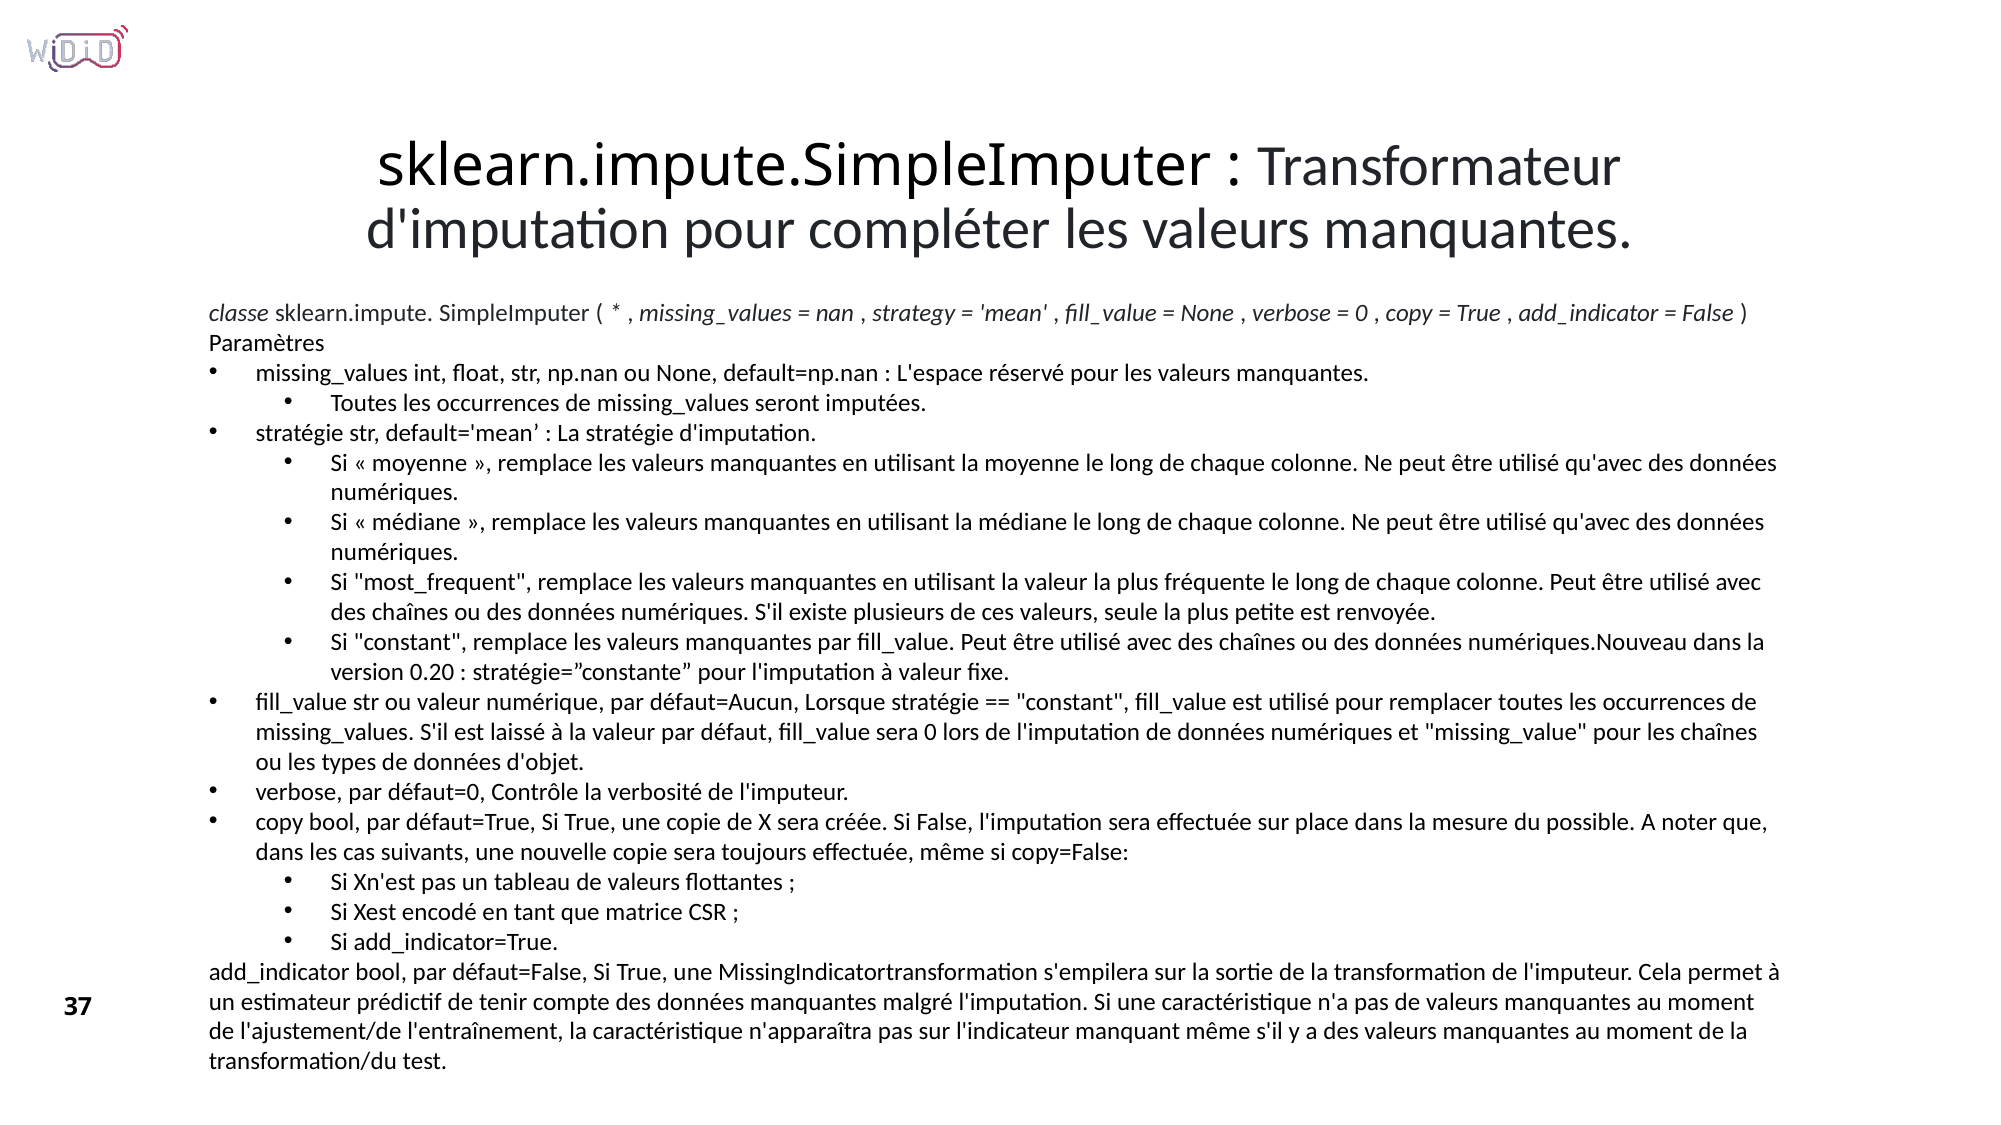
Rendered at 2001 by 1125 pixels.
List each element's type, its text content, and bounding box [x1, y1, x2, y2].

picture [27, 25, 128, 72]
text_box classe sklearn.impute. SimpleImputer ( * , missing_values = nan , strategy = 'mean' , fill_value = None , verbose = 0 , copy = True , add_indicator = False ) Paramètres missing_values int, float, str, np.nan ou None, default=np.nan : L'espace réservé pour les valeurs manquantes. Toutes les occurrences de missing_values seront imputées. stratégie str, default='mean’ : La stratégie d'imputation. Si « moyenne », remplace les valeurs manquantes en utilisant la moyenne le long de chaque colonne. Ne peut être utilisé qu'avec des données numériques. Si « médiane », remplace les valeurs manquantes en utilisant la médiane le long de chaque colonne. Ne peut être utilisé qu'avec des données numériques. Si "most_frequent", remplace les valeurs manquantes en utilisant la valeur la plus fréquente le long de chaque colonne. Peut être utilisé avec des chaînes ou des données numériques. S'il existe plusieurs de ces valeurs, seule la plus petite est renvoyée. Si "constant", remplace les valeurs manquantes par fill_value. Peut être utilisé avec des chaînes ou des données numériques.Nouveau dans la version 0.20 : stratégie=”constante” pour l'imputation à valeur fixe. fill_value str ou valeur numérique, par défaut=Aucun, Lorsque stratégie == "constant", fill_value est utilisé pour remplacer toutes les occurrences de missing_values. S'il est laissé à la valeur par défaut, fill_value sera 0 lors de l'imputation de données numériques et "missing_value" pour les chaînes ou les types de données d'objet. verbose, par défaut=0, Contrôle la verbosité de l'imputeur. copy bool, par défaut=True, Si True, une copie de X sera créée. Si False, l'imputation sera effectuée sur place dans la mesure du possible. A noter que, dans les cas suivants, une nouvelle copie sera toujours effectuée, même si copy=False: Si Xn'est pas un tableau de valeurs flottantes ; Si Xest encodé en tant que matrice CSR ; Si add_indicator=True. add_indicator bool, par défaut=False, Si True, une MissingIndicatortransformation s'empilera sur la sortie de la transformation de l'imputeur. Cela permet à un estimateur prédictif de tenir compte des données manquantes malgré l'imputation. Si une caractéristique n'a pas de valeurs manquantes au moment de l'ajustement/de l'entraînement, la caractéristique n'apparaîtra pas sur l'indicateur manquant même s'il y a des valeurs manquantes au moment de la transformation/du test. [194, 288, 1804, 1083]
title sklearn.impute.SimpleImputer : Transformateur d'imputation pour compléter les valeurs manquantes. [293, 128, 1707, 210]
